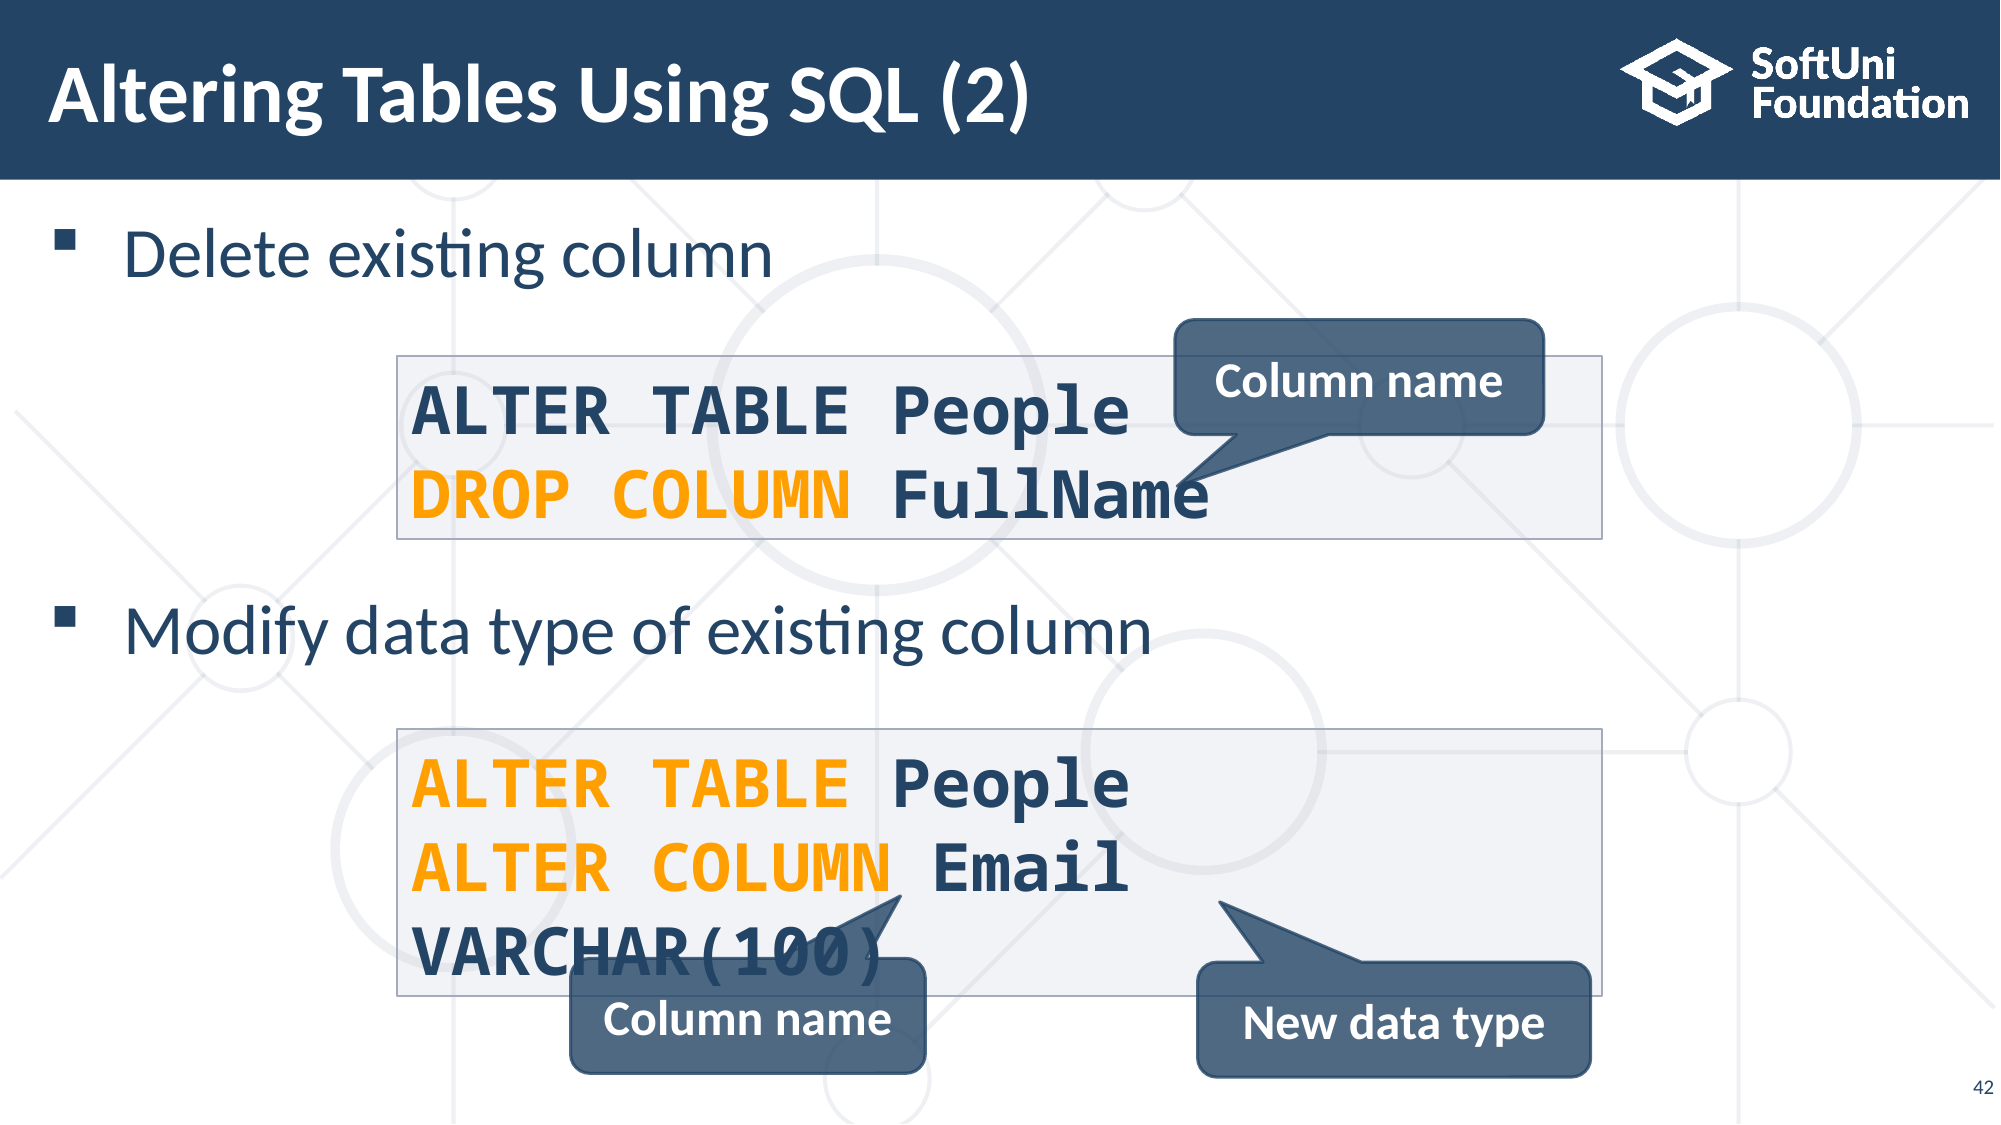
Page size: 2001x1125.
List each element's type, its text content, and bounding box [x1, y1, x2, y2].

text_box New data type [1195, 900, 1593, 1080]
text_box ALTER TABLE People DROP COLUMN FullName [397, 356, 1603, 539]
list Delete existing column Modify data type of existing column [31, 196, 1970, 1050]
slide_number 42 [1929, 1070, 2000, 1103]
title Altering Tables Using SQL (2) [31, 16, 1591, 162]
text_box Column name [568, 894, 928, 1076]
text_box Column name [1172, 317, 1546, 489]
text_box ALTER TABLE People ALTER COLUMN Email VARCHAR(100) [397, 729, 1603, 996]
picture [1619, 38, 1968, 126]
